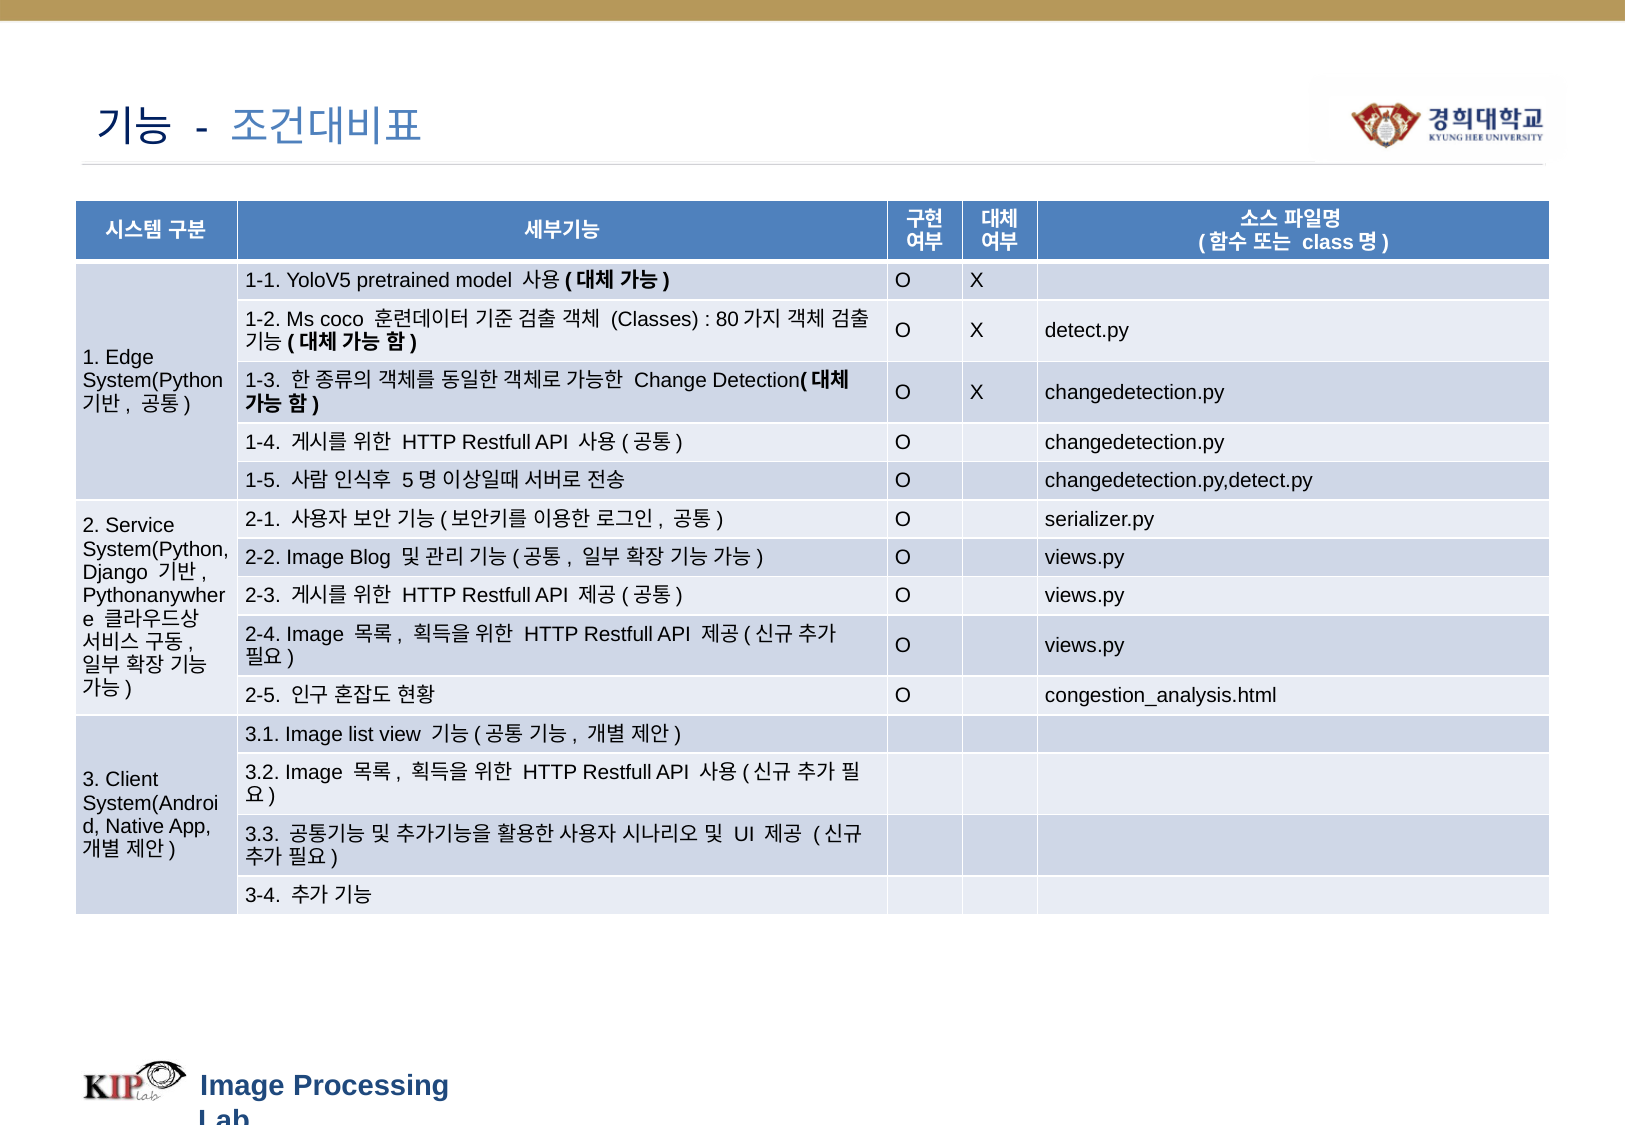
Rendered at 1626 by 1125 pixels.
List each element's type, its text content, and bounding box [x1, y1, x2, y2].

table_cell X [963, 362, 1037, 422]
table_header 구현 여부 [888, 201, 962, 259]
table_cell [888, 754, 962, 814]
table_cell 2-2. Image Blog 및 관리 기능(공통, 일부 확장 기능 가능) [238, 539, 887, 576]
table_cell [963, 754, 1037, 814]
table_cell 2-1. 사용자 보안 기능(보안키를 이용한 로그인, 공통) [238, 501, 887, 537]
table_cell [963, 462, 1037, 499]
table_cell [1038, 264, 1549, 299]
table_header 세부기능 [238, 201, 887, 259]
table_cell [963, 424, 1037, 461]
table_cell [888, 877, 962, 914]
table_cell 2-5. 인구 혼잡도 현황 [238, 677, 887, 714]
table_cell O [888, 577, 962, 614]
table_header 소스 파일명 (함수 또는 class명) [1038, 201, 1549, 259]
table_cell 1-3. 한 종류의 객체를 동일한 객체로 가능한 Change Detection(대체 가능 함) [238, 362, 887, 422]
table_cell X [963, 264, 1037, 299]
table_cell [963, 539, 1037, 576]
table_cell changedetection.py,detect.py [1038, 462, 1549, 499]
table_cell O [888, 677, 962, 714]
table_cell 2-4. Image 목록, 획득을 위한 HTTP Restfull API 제공(신규 추가 필요) [238, 616, 887, 675]
table_cell 2-3. 게시를 위한 HTTP Restfull API 제공(공통) [238, 577, 887, 614]
table_cell X [963, 301, 1037, 361]
table_cell O [888, 539, 962, 576]
table_cell [963, 877, 1037, 914]
table_cell changedetection.py [1038, 424, 1549, 461]
text_box Image Processing Lab [198, 1066, 478, 1125]
table_cell [963, 677, 1037, 714]
picture [0, 0, 1625, 1125]
table_cell 1-1. YoloV5 pretrained model 사용(대체 가능) [238, 264, 887, 299]
table_cell 3. Client System(Android, Native App, 개별 제안) [76, 716, 237, 914]
table_cell O [888, 616, 962, 675]
table_cell [1038, 754, 1549, 814]
table_cell 3-4. 추가 기능 [238, 877, 887, 914]
table_cell [963, 716, 1037, 752]
table_cell [1038, 877, 1549, 914]
table_header 대체 여부 [963, 201, 1037, 259]
table_cell views.py [1038, 539, 1549, 576]
table_cell O [888, 264, 962, 299]
table_cell 1-4. 게시를 위한 HTTP Restfull API 사용(공통) [238, 424, 887, 461]
table_cell O [888, 362, 962, 422]
table_cell 3.2. Image 목록, 획득을 위한 HTTP Restfull API 사용(신규 추가 필요) [238, 754, 887, 814]
table_cell 1. Edge System(Python 기반, 공통) [76, 264, 237, 499]
table_cell 1-5. 사람 인식후 5명 이상일때 서버로 전송 [238, 462, 887, 499]
table_cell [888, 716, 962, 752]
table_cell views.py [1038, 616, 1549, 675]
table_cell [963, 577, 1037, 614]
table_cell congestion_analysis.html [1038, 677, 1549, 714]
table_cell [1038, 716, 1549, 752]
table_cell [1038, 815, 1549, 875]
table_cell O [888, 301, 962, 361]
title 기능 - 조건대비표 [93, 99, 1213, 154]
table_cell changedetection.py [1038, 362, 1549, 422]
table_cell views.py [1038, 577, 1549, 614]
table_header 시스템 구분 [76, 201, 237, 259]
table_cell [963, 616, 1037, 675]
table_cell O [888, 424, 962, 461]
table_cell 3.1. Image list view 기능(공통 기능, 개별 제안) [238, 716, 887, 752]
table_cell serializer.py [1038, 501, 1549, 537]
table_cell [888, 815, 962, 875]
table_cell 3.3. 공통기능 및 추가기능을 활용한 사용자 시나리오 및 UI 제공 (신규 추가 필요) [238, 815, 887, 875]
table_cell 2. Service System(Python, Django 기반, Pythonanywhere 클라우드상 서비스 구동, 일부 확장 기능 가능) [76, 501, 237, 714]
table_cell O [888, 501, 962, 537]
table_cell O [888, 462, 962, 499]
table_cell detect.py [1038, 301, 1549, 361]
table_cell 1-2. Ms coco 훈련데이터 기준 검출 객체 (Classes) : 80가지 객체 검출 기능(대체 가능 함) [238, 301, 887, 361]
table_cell [963, 501, 1037, 537]
table_cell [963, 815, 1037, 875]
